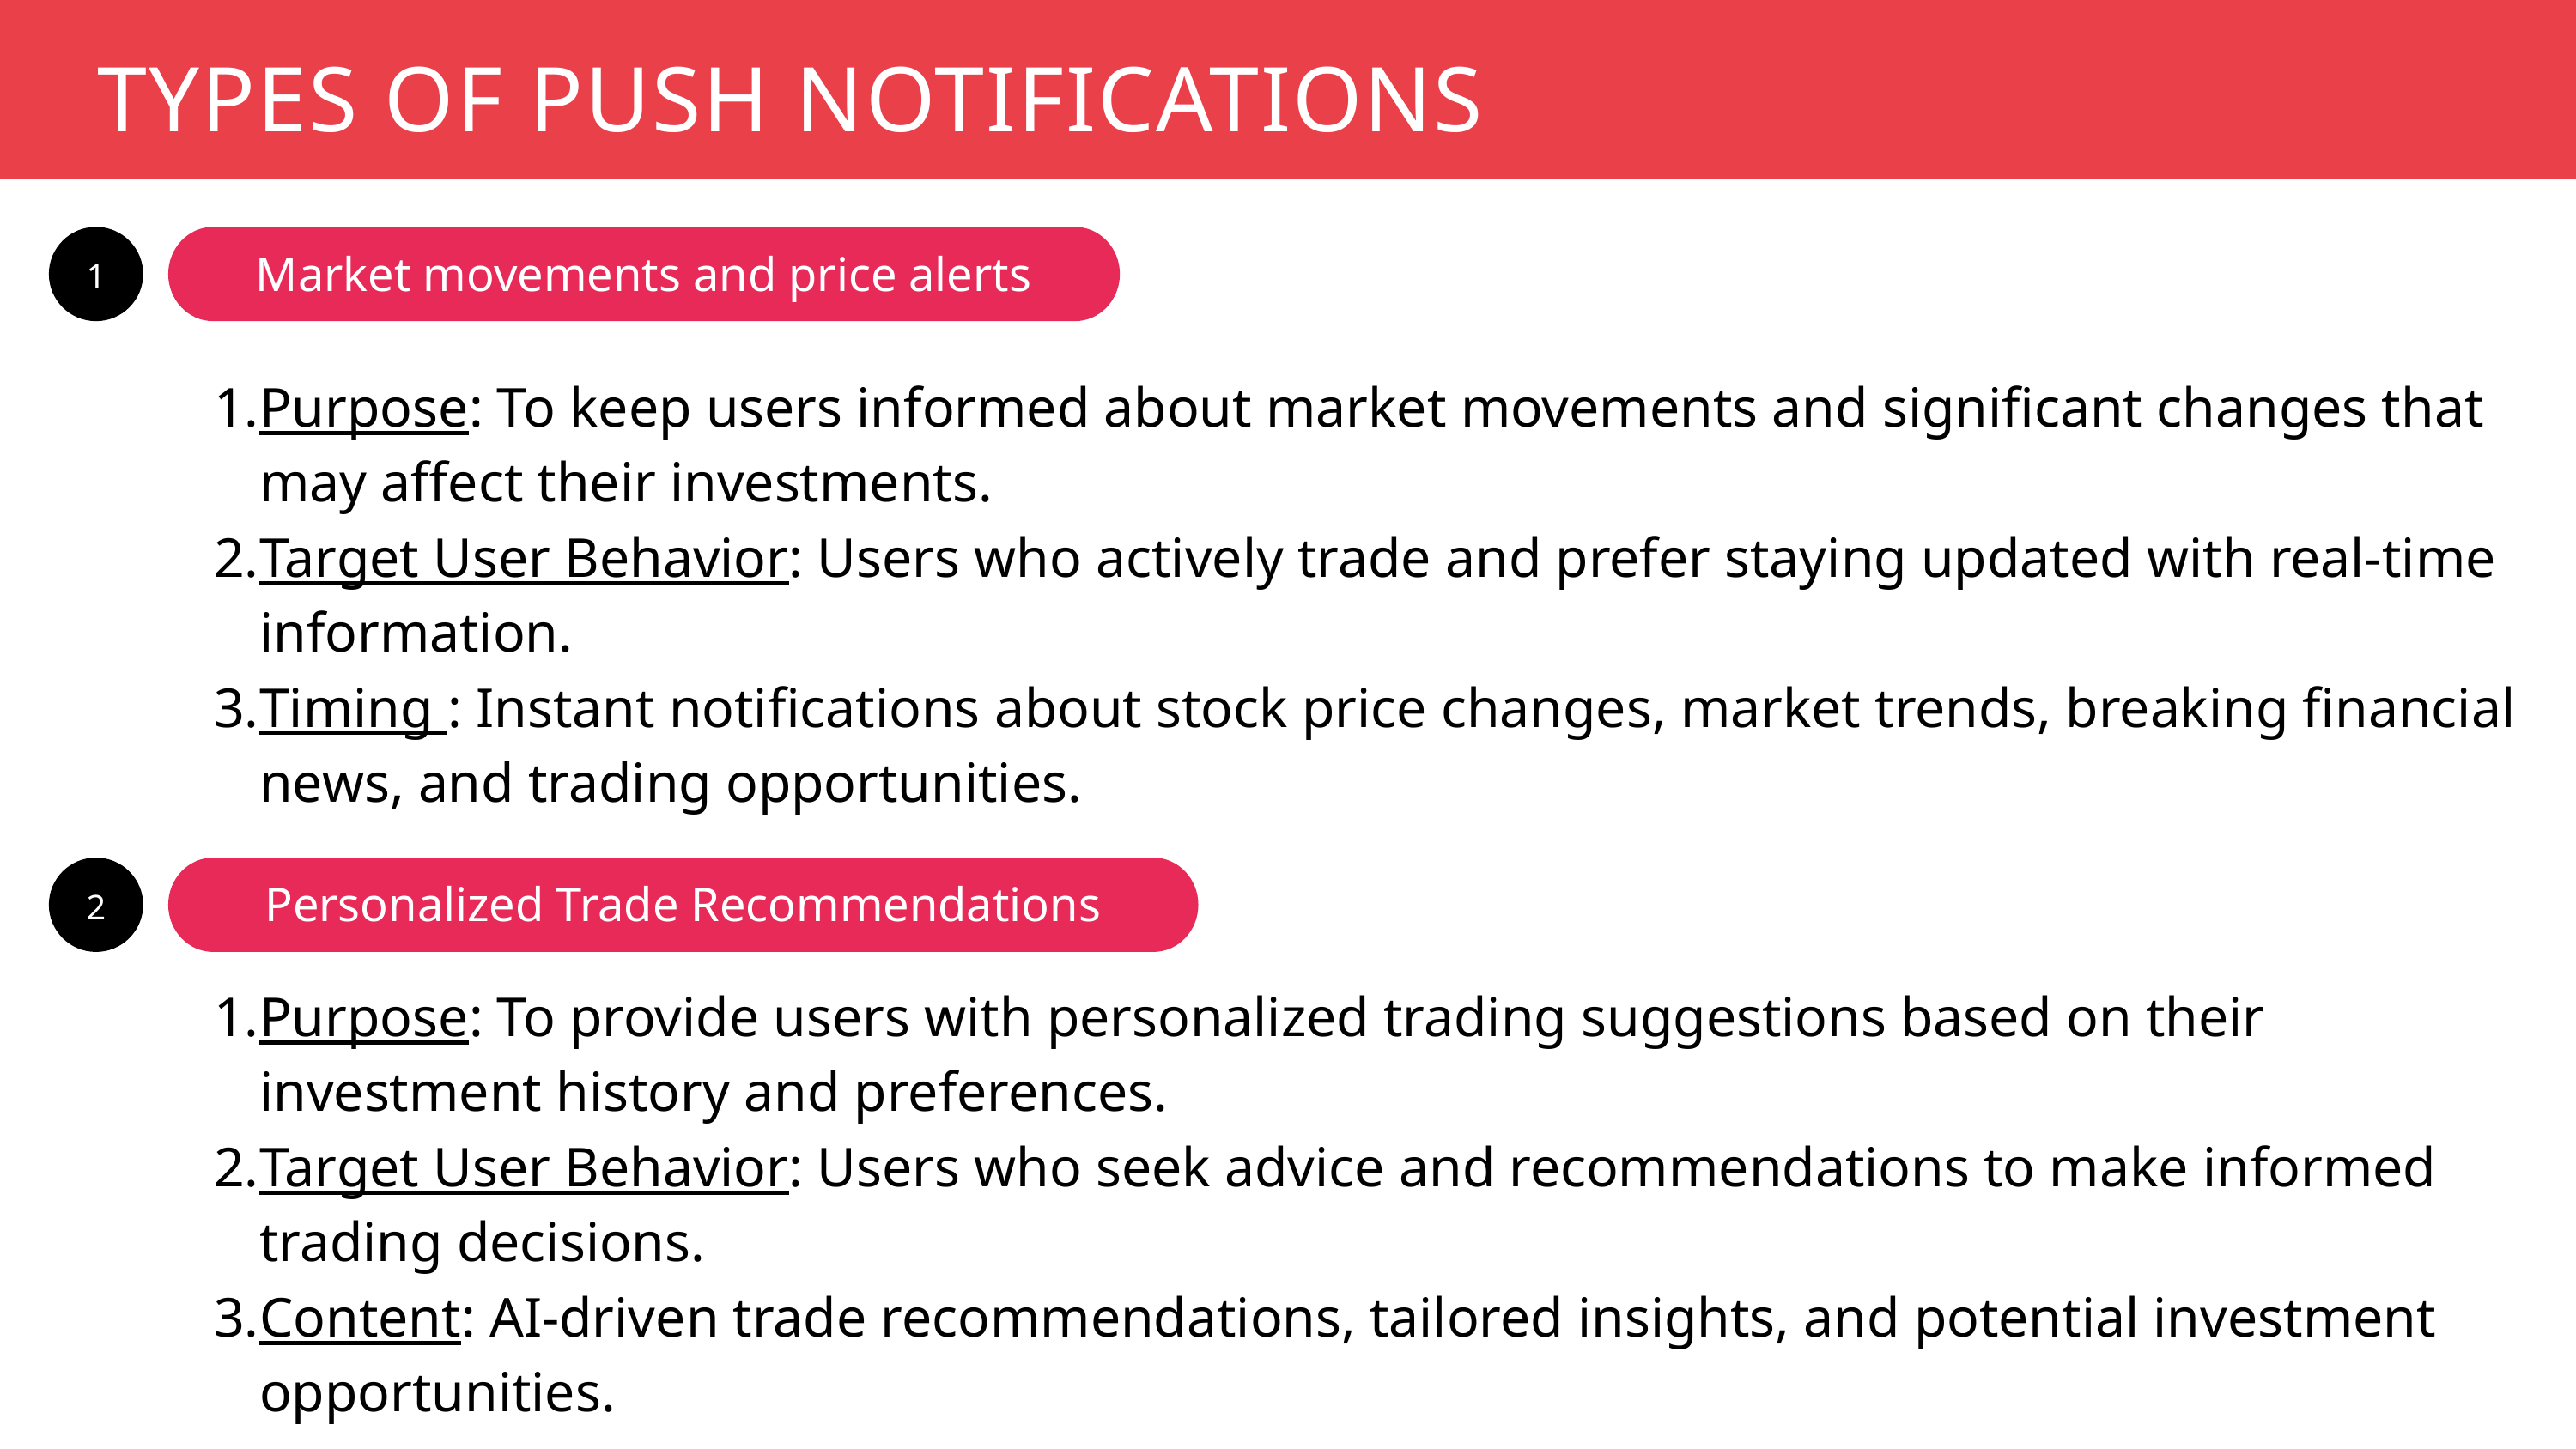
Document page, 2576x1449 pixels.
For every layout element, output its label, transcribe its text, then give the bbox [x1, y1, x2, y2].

text_box Purpose: To provide users with personalized trading suggestions based on their investment history and preferences. Target User Behavior: Users who seek advice and recommendations to make informed trading decisions. Content: AI-driven trade recommendations, tailored insights, and potential investment opportunities. [168, 972, 2528, 1449]
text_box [48, 857, 143, 953]
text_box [167, 857, 1199, 953]
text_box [48, 227, 143, 322]
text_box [167, 227, 1121, 322]
text_box Purpose: To keep users informed about market movements and significant changes that may affect their investments. Target User Behavior: Users who actively trade and prefer staying updated with real-time information. Timing : Instant notifications about stock price changes, market trends, breaking financial news, and trading opportunities. [168, 362, 2528, 814]
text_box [0, 0, 2576, 179]
